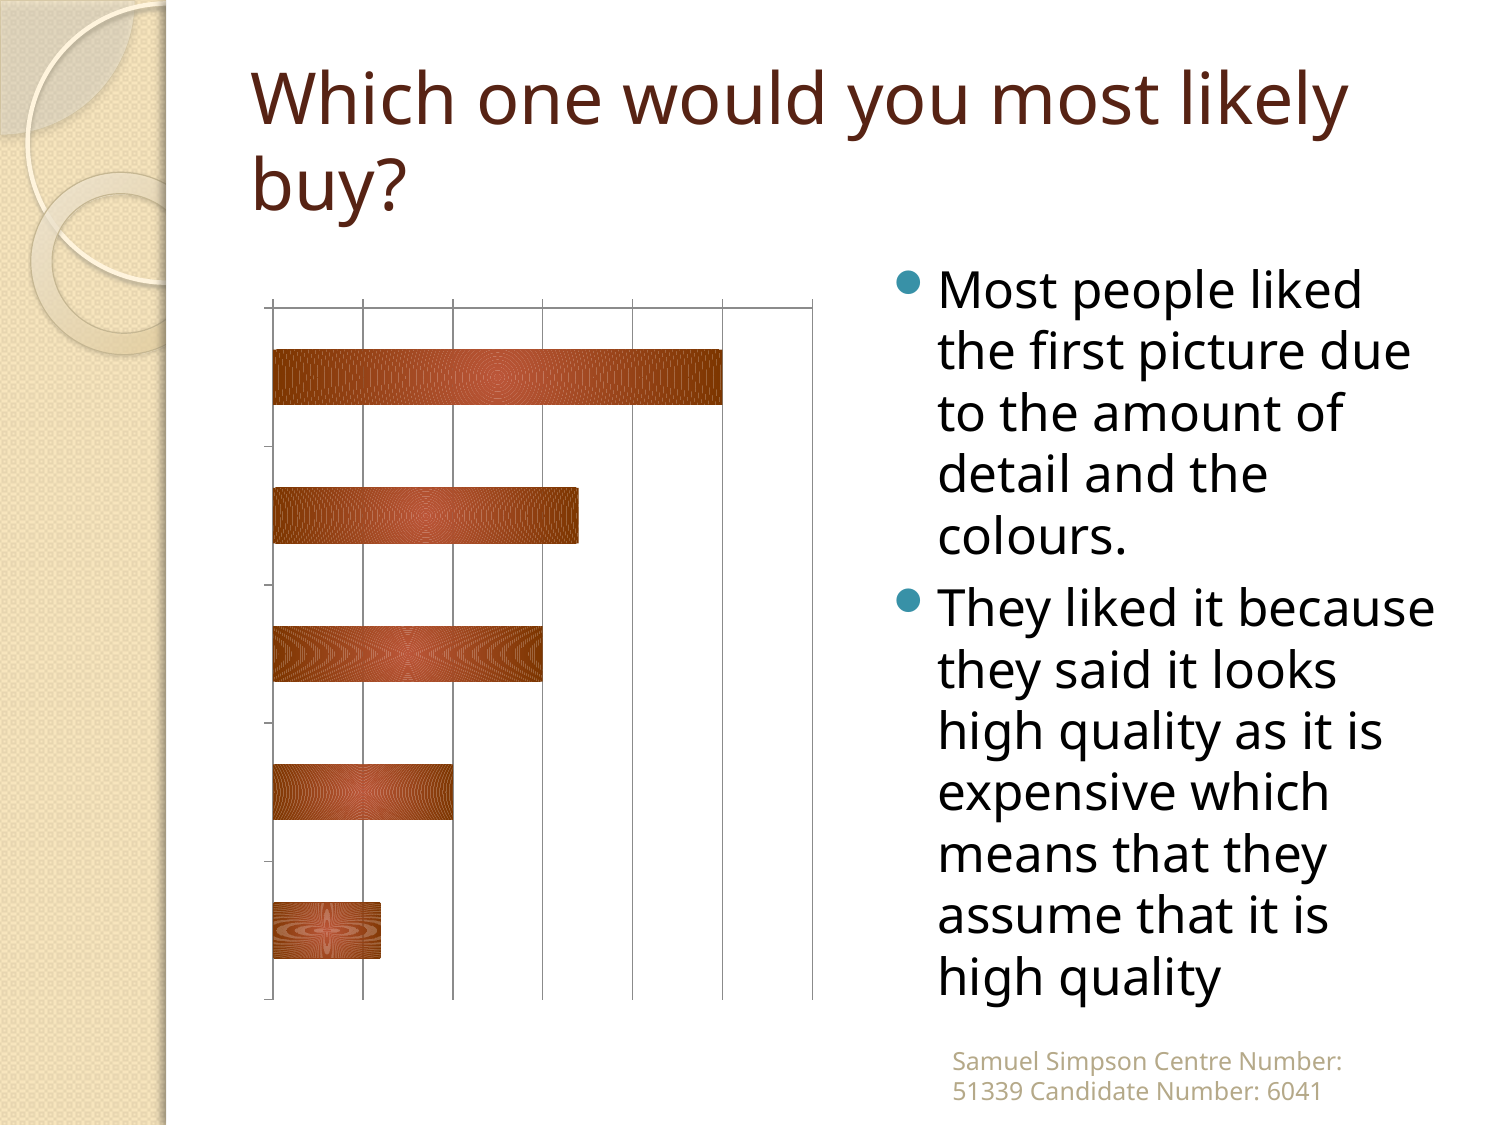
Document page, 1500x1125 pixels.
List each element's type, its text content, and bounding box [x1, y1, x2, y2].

footer Samuel Simpson Centre Number: 51339 Candidate Number: 6041 [937, 1034, 1413, 1113]
chart [235, 249, 836, 1016]
title Which one would you most likely buy? [235, 45, 1466, 233]
list Most people liked the first picture due to the amount of detail and the colours. They liked it because they said it looks high quality as it is expensive which means that they assume that it is high quality [865, 249, 1466, 1015]
